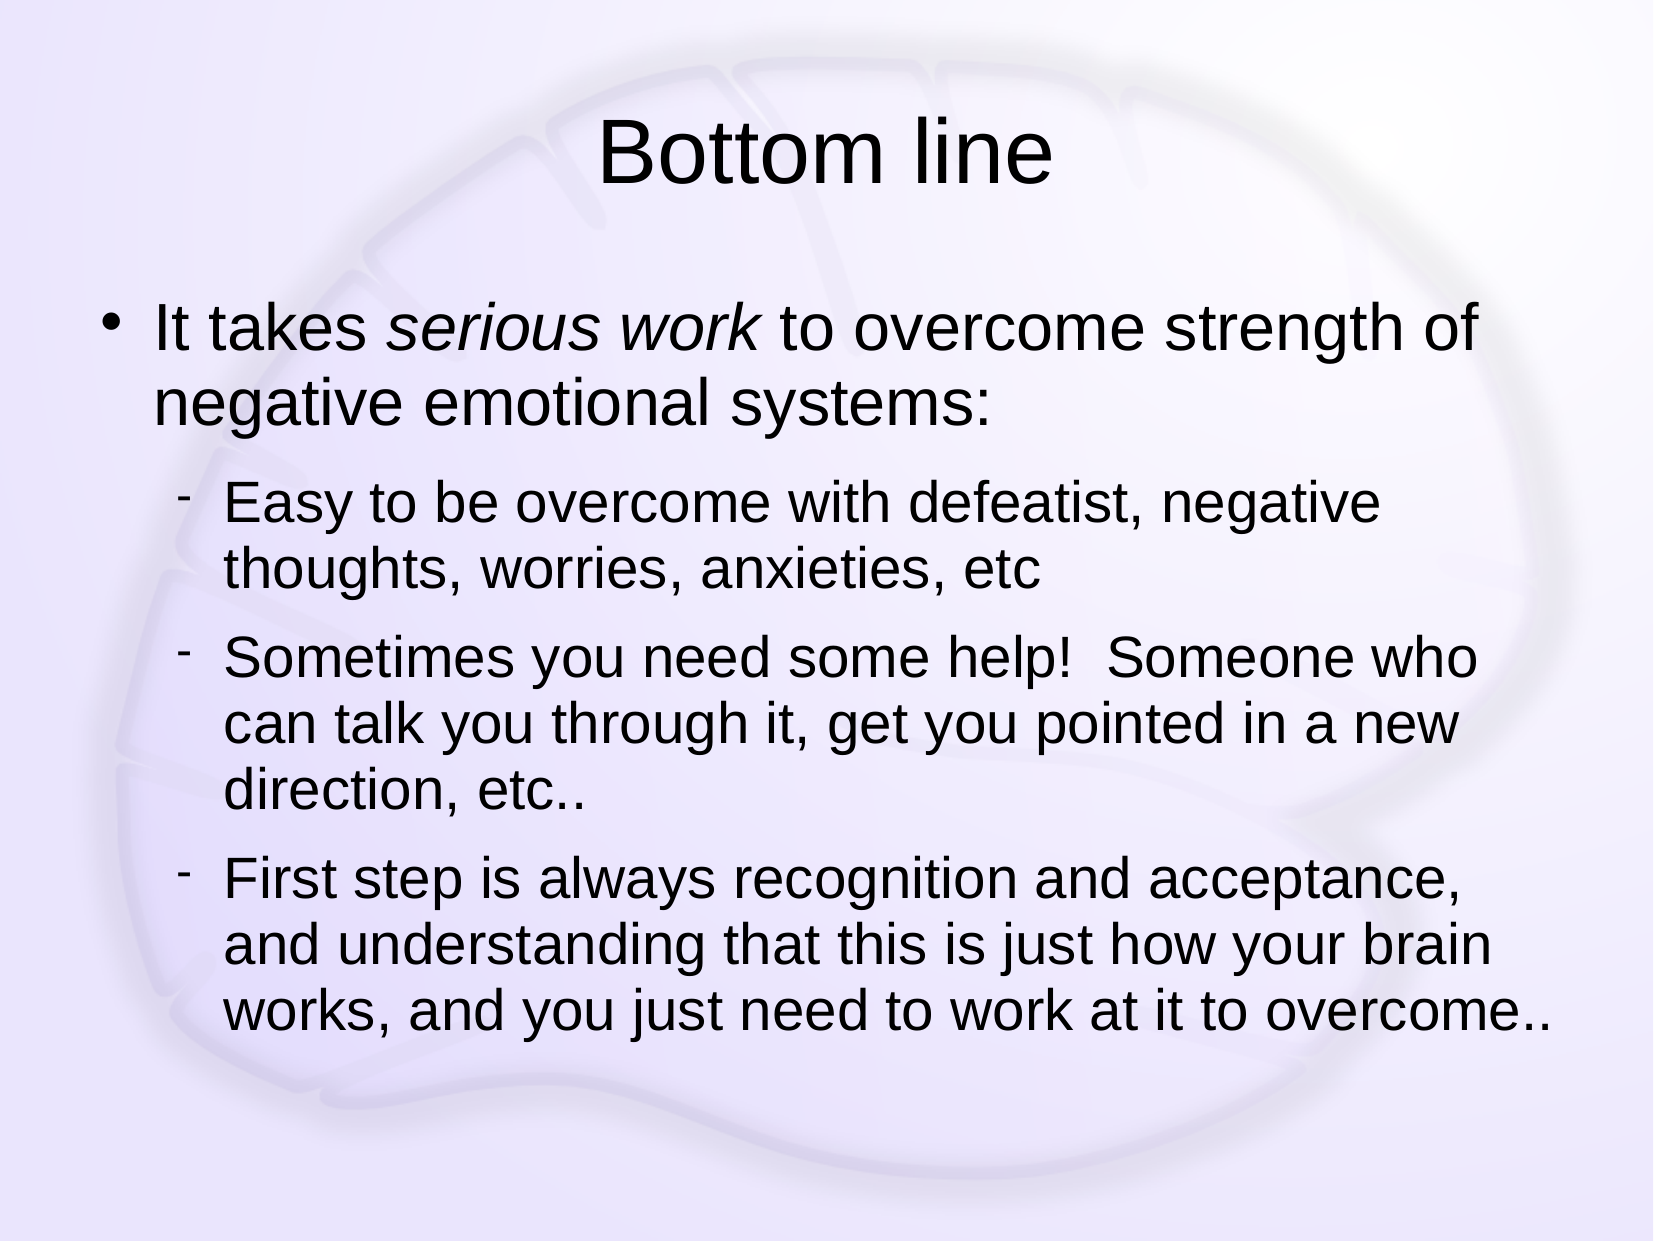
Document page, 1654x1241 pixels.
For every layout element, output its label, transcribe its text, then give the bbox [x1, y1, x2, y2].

picture [0, 0, 1654, 1241]
list It takes serious work to overcome strength of negative emotional systems: Easy to be overcome with defeatist, negative thoughts, worries, anxieties, etc Sometimes you need some help! Someone who can talk you through it, get you pointed in a new direction, etc.. First step is always recognition and acceptance, and understanding that this is just how your brain works, and you just need to work at it to overcome.. [82, 290, 1571, 1110]
title Bottom line [82, 49, 1571, 257]
